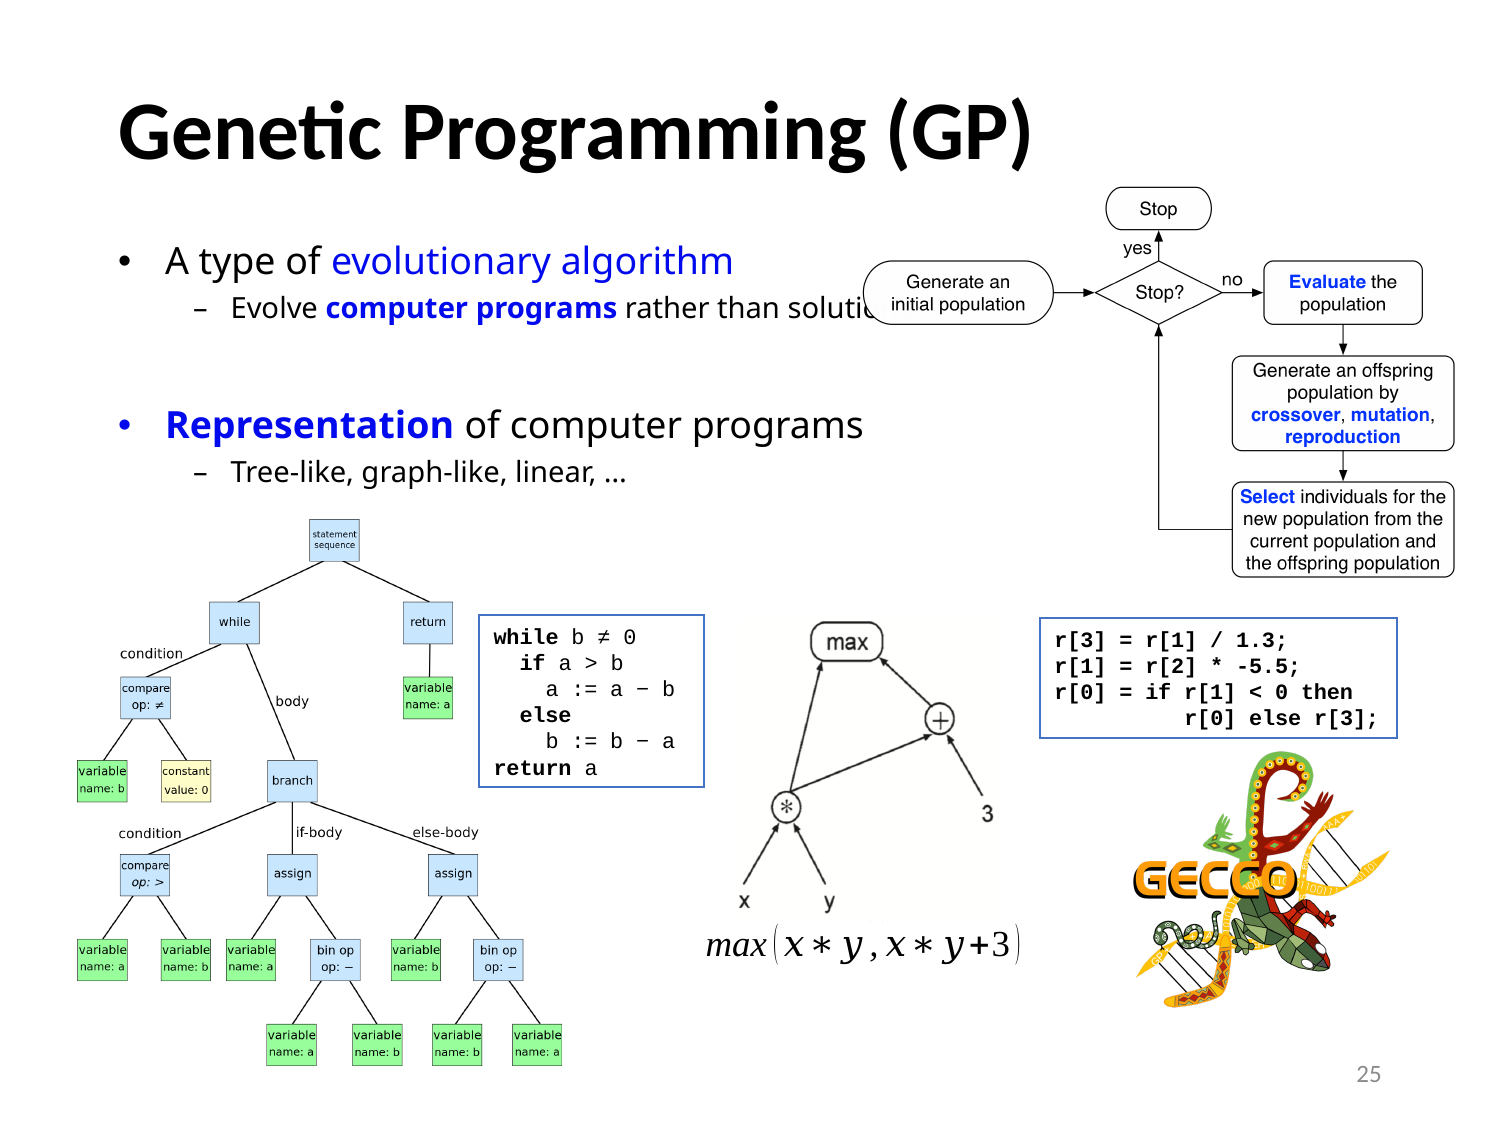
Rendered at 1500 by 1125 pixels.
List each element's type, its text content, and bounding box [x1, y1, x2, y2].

picture [724, 614, 1000, 923]
picture [77, 519, 562, 1066]
title Genetic Programming (GP) [103, 59, 1397, 207]
picture [861, 184, 1456, 579]
slide_number 25 [1059, 1042, 1397, 1103]
text_box r[3] = r[1] / 1.3; r[1] = r[2] * -5.5; r[0] = if r[1] < 0 then r[0] else r[3]; [1039, 617, 1398, 739]
list A type of evolutionary algorithm Evolve computer programs rather than solutions Representation of computer programs Tree-like, graph-like, linear, … [103, 234, 1397, 1014]
text_box while b ≠ 0 if a > b a := a − b else b := b − a return a [562, 614, 705, 788]
